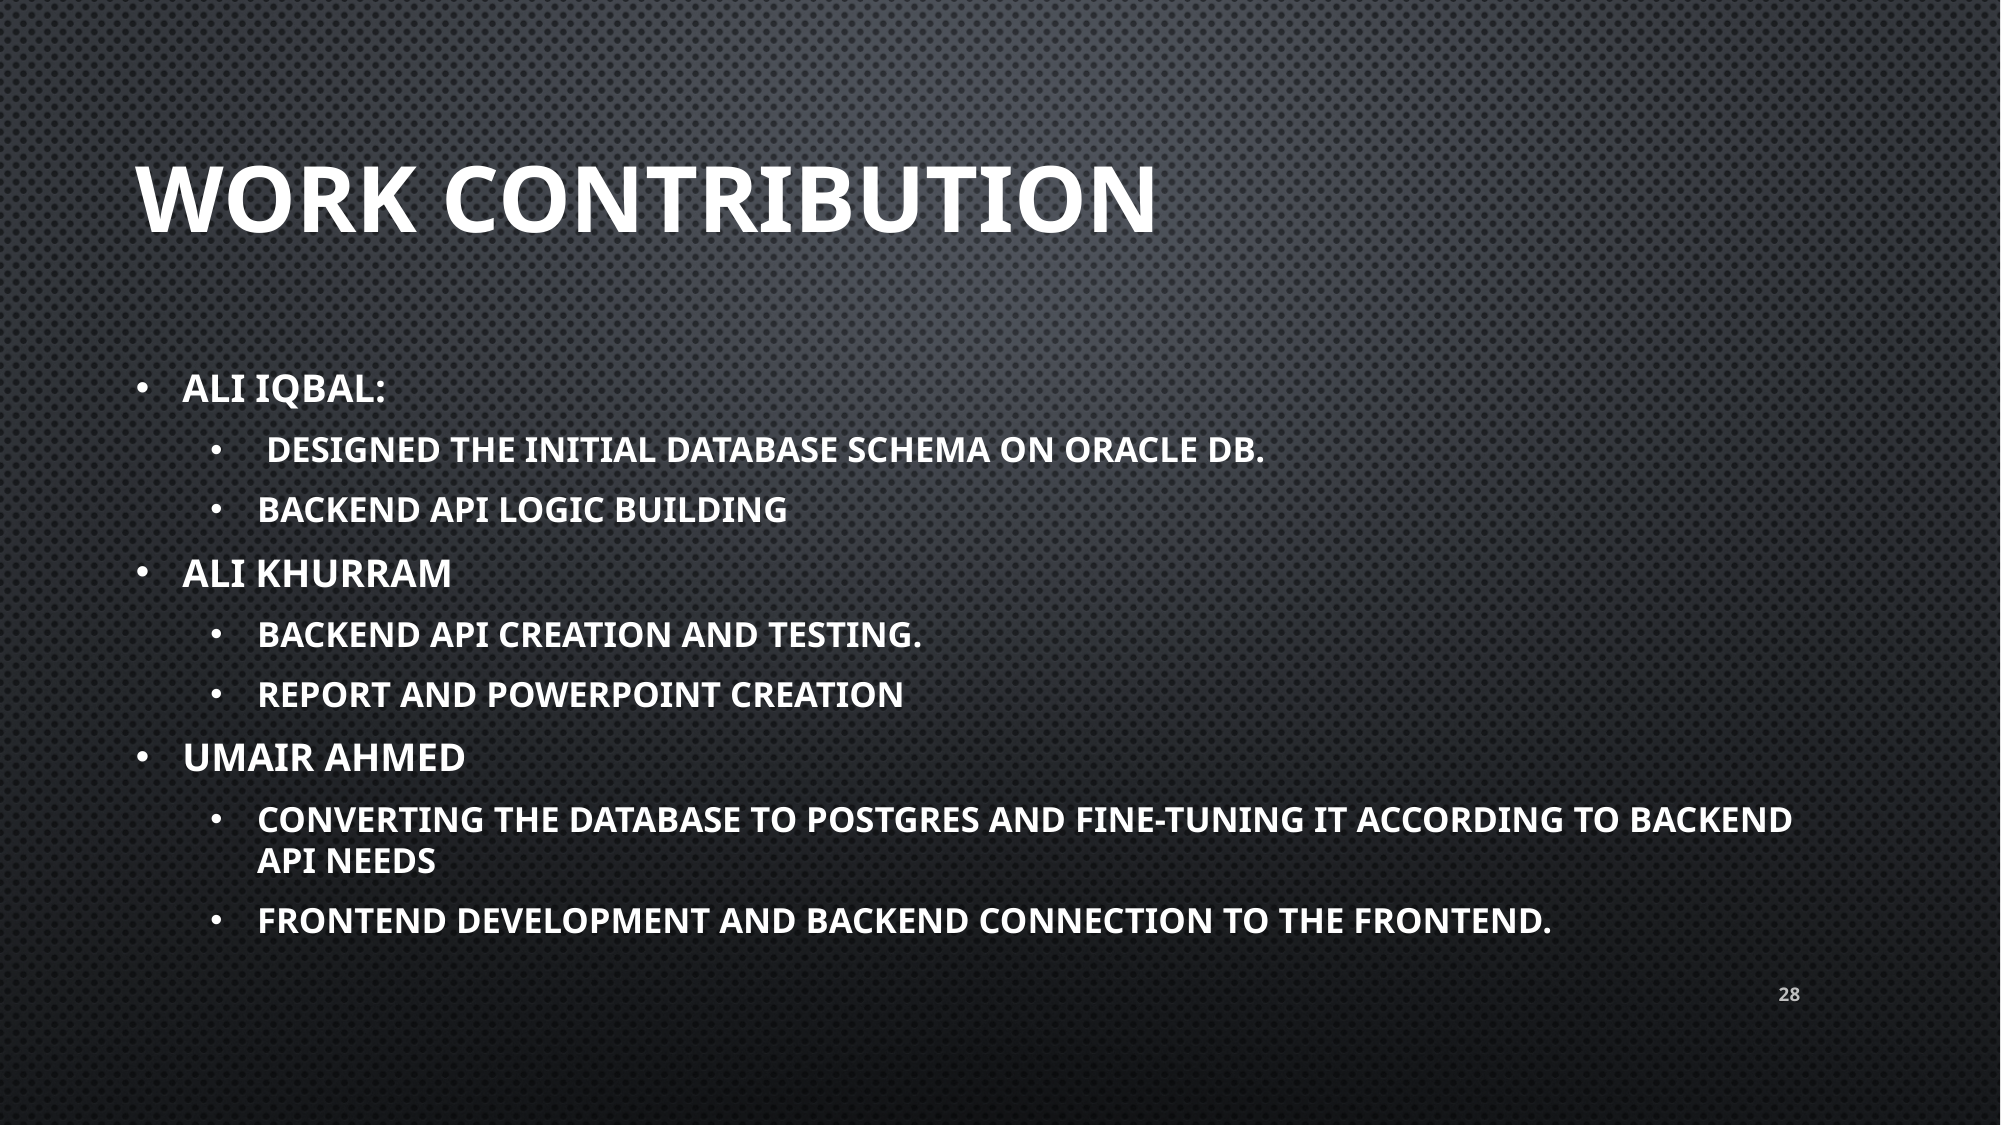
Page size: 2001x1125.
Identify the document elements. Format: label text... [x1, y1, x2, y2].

slide_number 28 [1724, 965, 1816, 1025]
list Ali Iqbal: Designed the Initial Database Schema on Oracle DB. Backend API Logic Building Ali Khurram Backend API creation and testing. Report and PowerPoint Creation Umair Ahmed Converting the database to Postgres and fine-tuning it according to backend API needs Frontend Development and Backend connection to the frontend. [120, 354, 1813, 950]
title Work Contribution [120, 39, 1746, 353]
